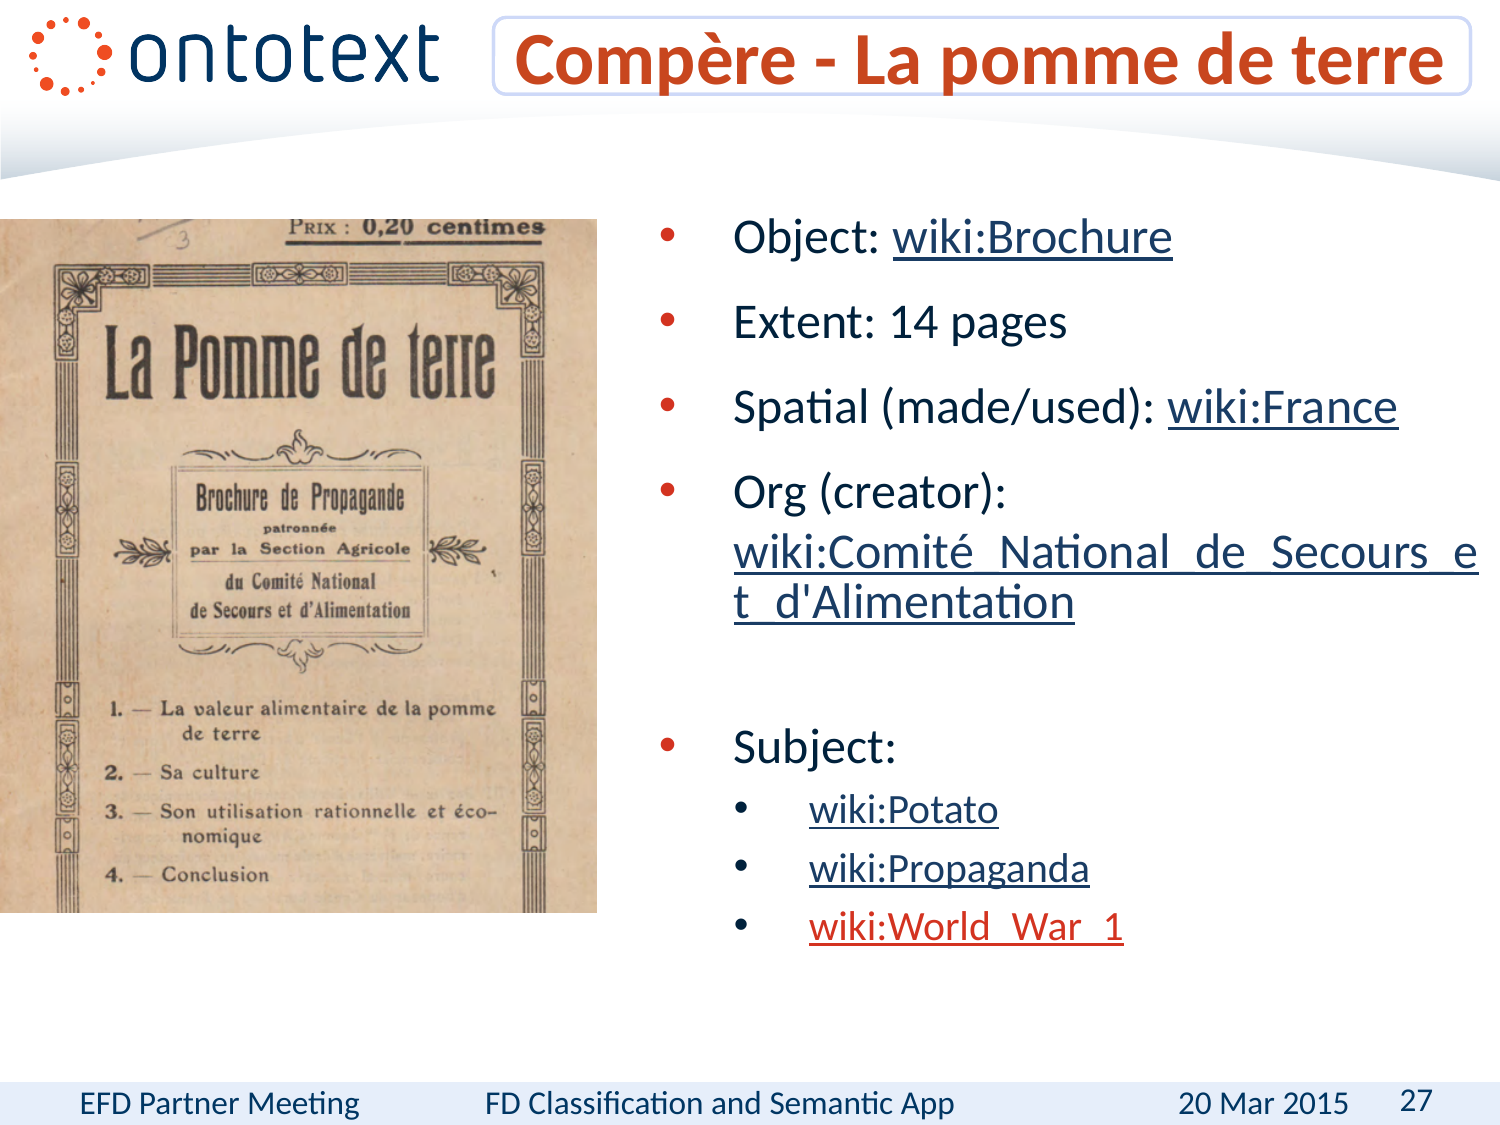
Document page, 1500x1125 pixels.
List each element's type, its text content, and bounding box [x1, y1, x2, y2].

picture [29, 17, 439, 96]
picture [0, 219, 597, 913]
title Compère - La pomme de terre [489, 1, 1471, 114]
list Object: wiki:Brochure Extent: 14 pages Spatial (made/used): wiki:France Org (creator): wiki:Comité_National_de_Secours_et_d'Alimentation Subject: wiki:Potato wiki:Propaganda wiki:World_War_1 [643, 196, 1500, 1000]
